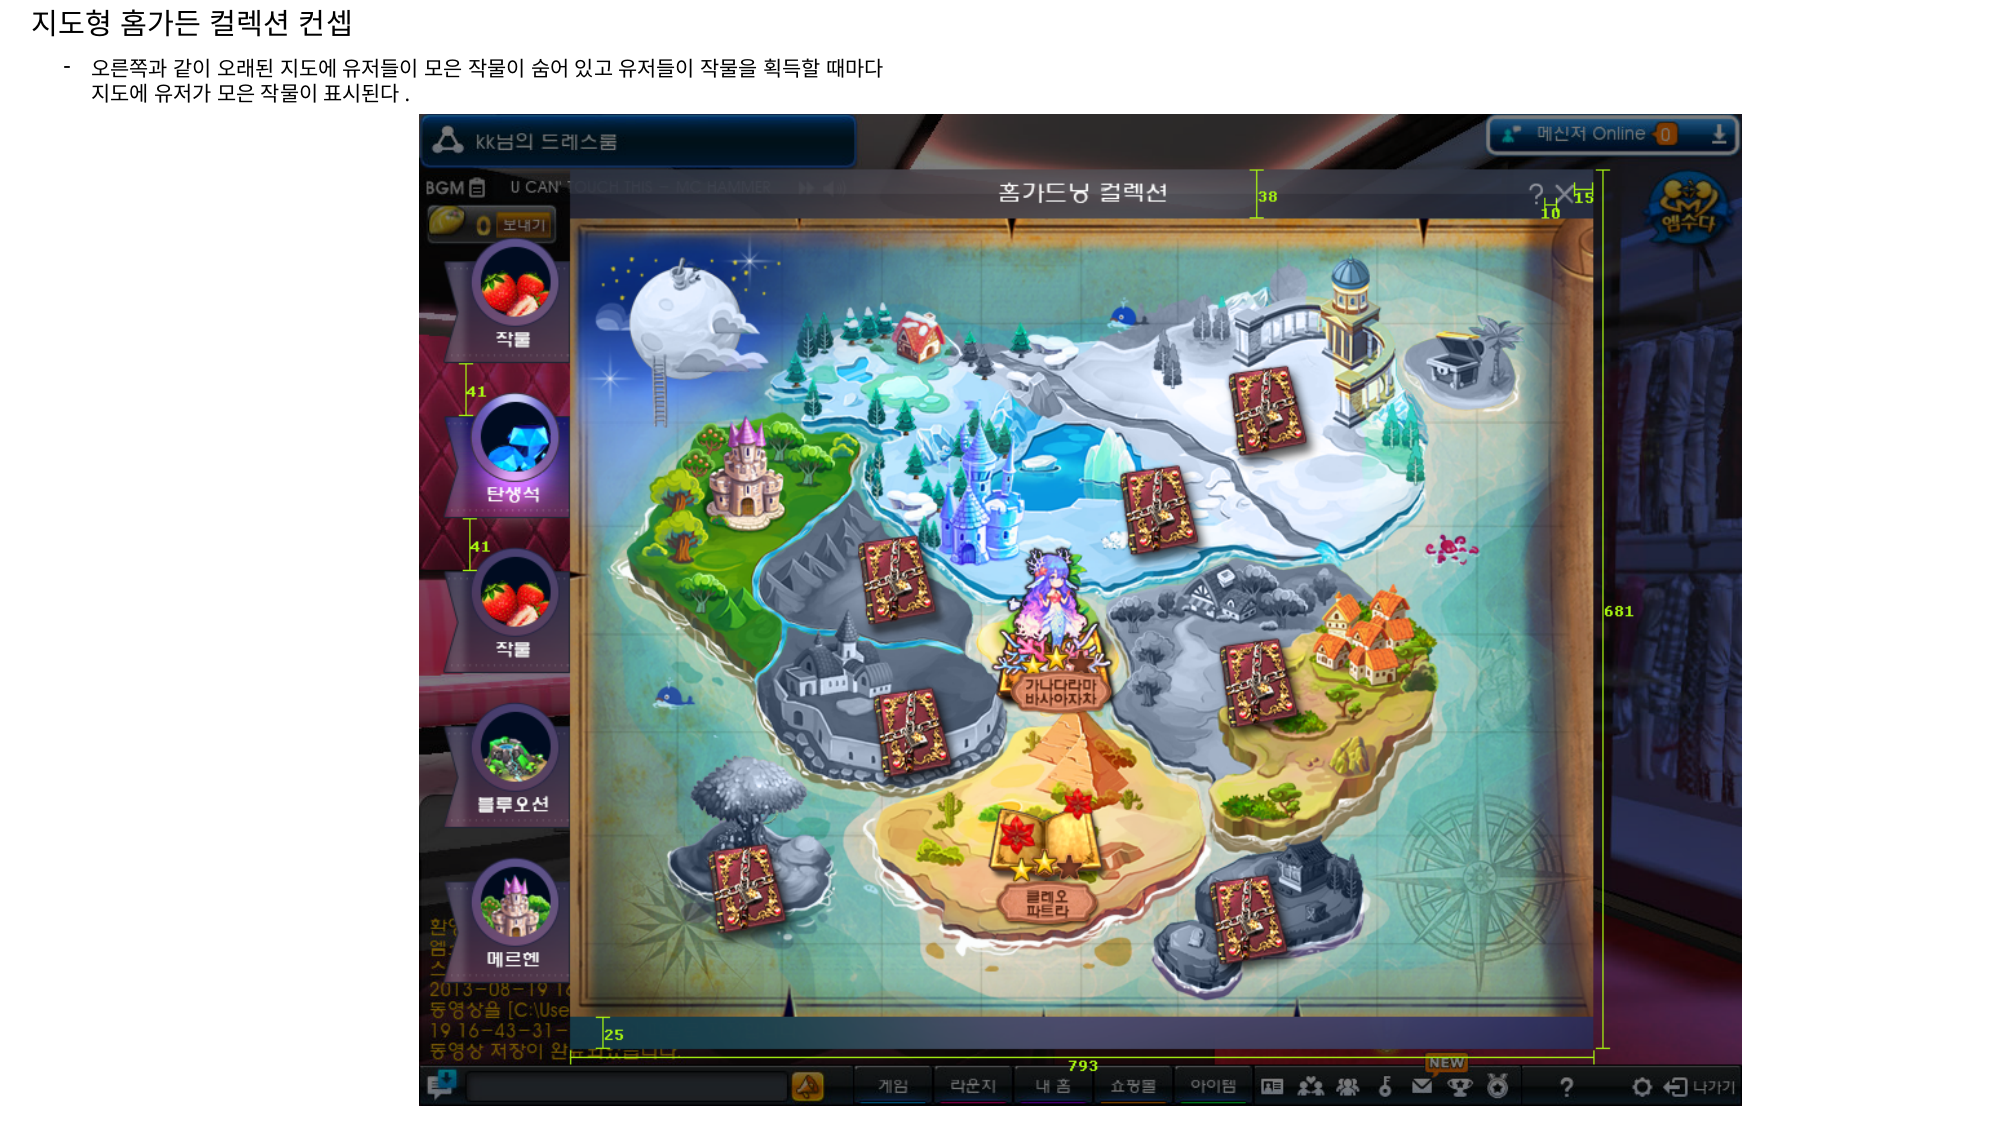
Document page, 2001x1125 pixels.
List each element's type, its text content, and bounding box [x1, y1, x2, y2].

text_box 지도형 홈가든 컬렉션 컨셉 [16, 0, 369, 48]
text_box 오른쪽과 같이 오래된 지도에 유저들이 모은 작물이 숨어 있고 유저들이 작물을 획득할 때마다 지도에 유저가 모은 작물이 표시된다. [48, 48, 898, 114]
picture [419, 114, 1742, 1106]
